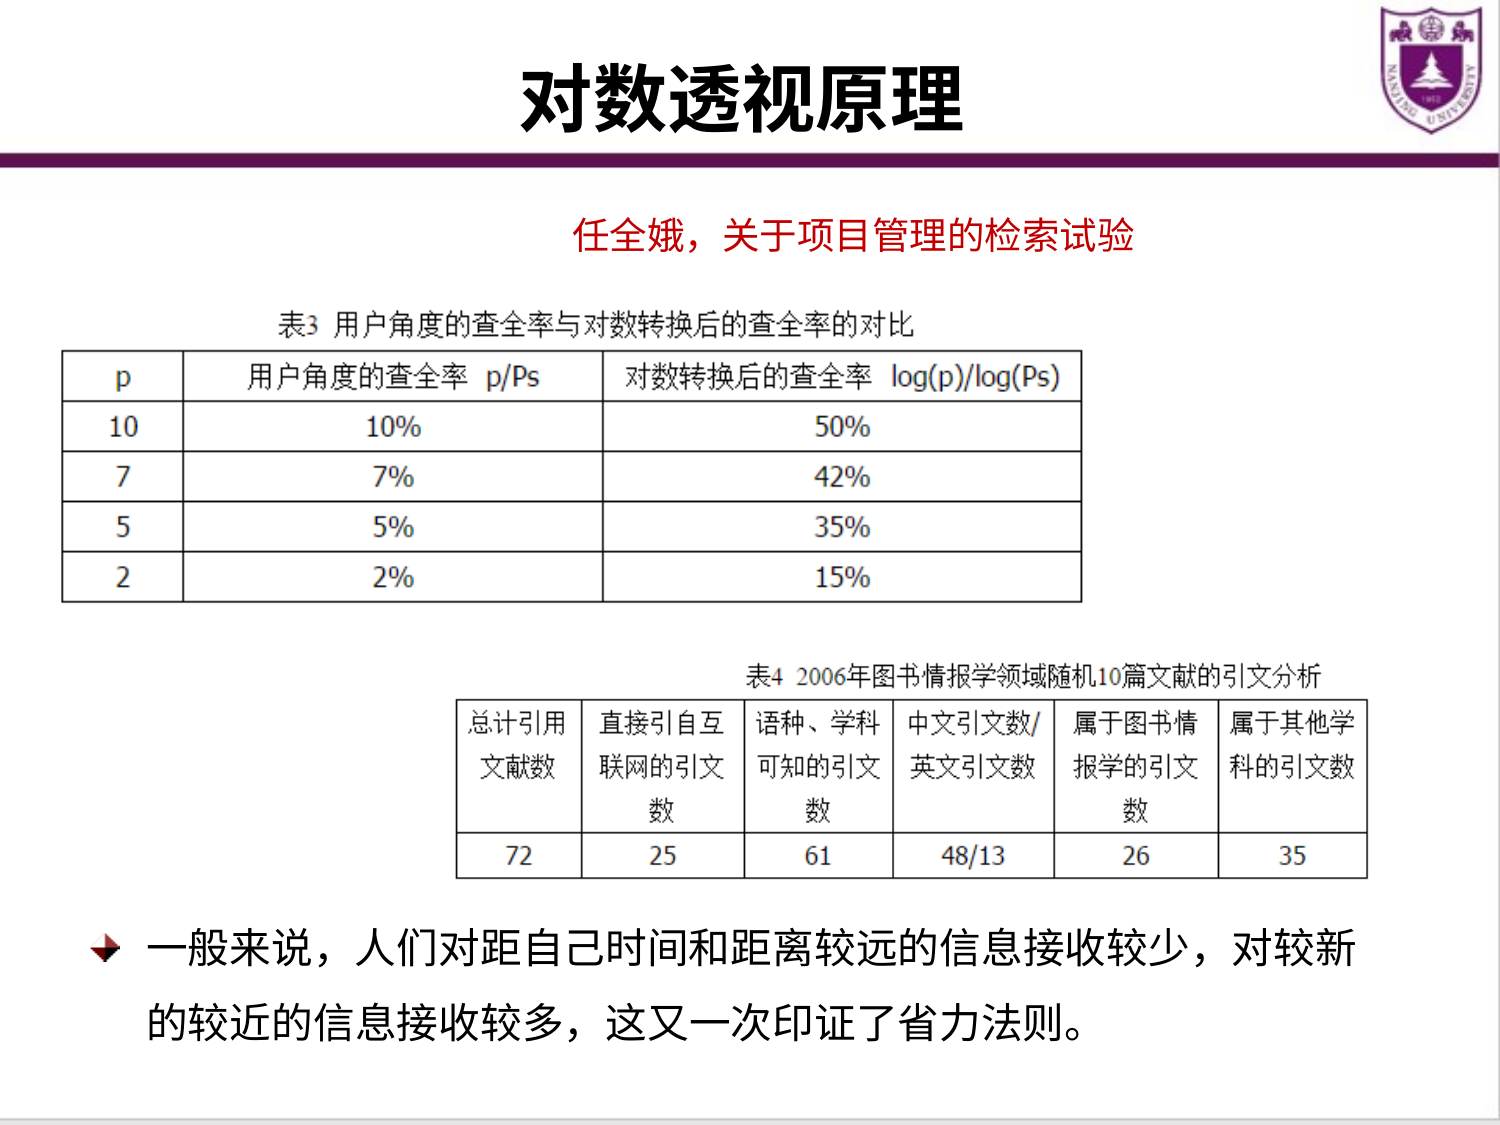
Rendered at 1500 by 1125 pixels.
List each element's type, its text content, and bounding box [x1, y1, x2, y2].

picture [0, 0, 1500, 1125]
text_box 任全娥，关于项目管理的检索试验 [557, 204, 1150, 265]
text_box 一般来说，人们对距自己时间和距离较远的信息接收较少，对较新的较近的信息接收较多，这又一次印证了省力法则。 [75, 889, 1375, 1067]
title 对数透视原理 [75, 45, 1425, 150]
